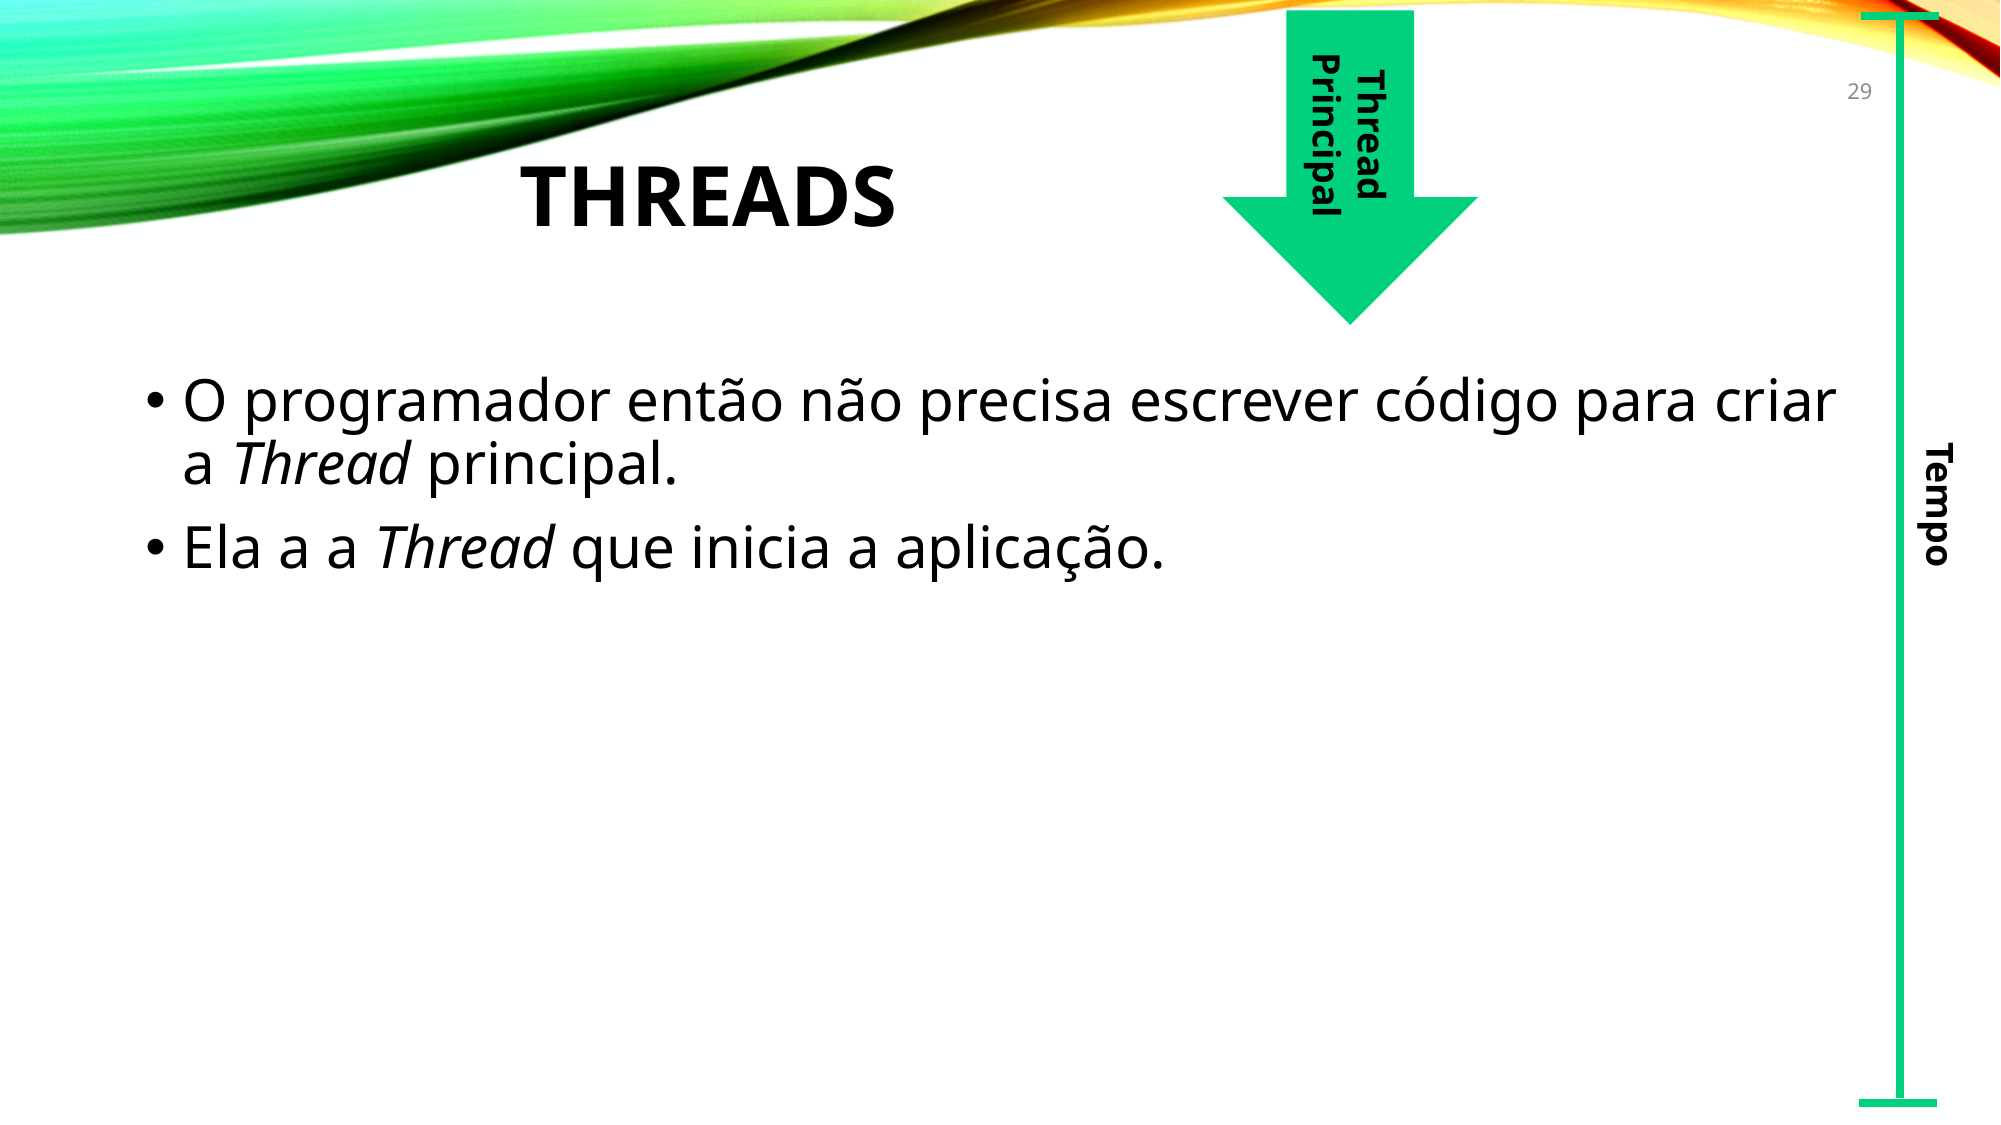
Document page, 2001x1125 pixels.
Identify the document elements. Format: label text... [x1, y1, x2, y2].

list O programador então não precisa escrever código para criar a Thread principal. Ela a a Thread que inicia a aplicação. [130, 363, 1858, 1090]
slide_number 29 [1437, 62, 1858, 123]
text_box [1858, 15, 1939, 1104]
text_box Thread Principal [1221, 9, 1480, 326]
title Threads [232, 94, 1185, 306]
text_box Tempo [1939, 427, 1972, 583]
picture [0, 0, 2000, 237]
